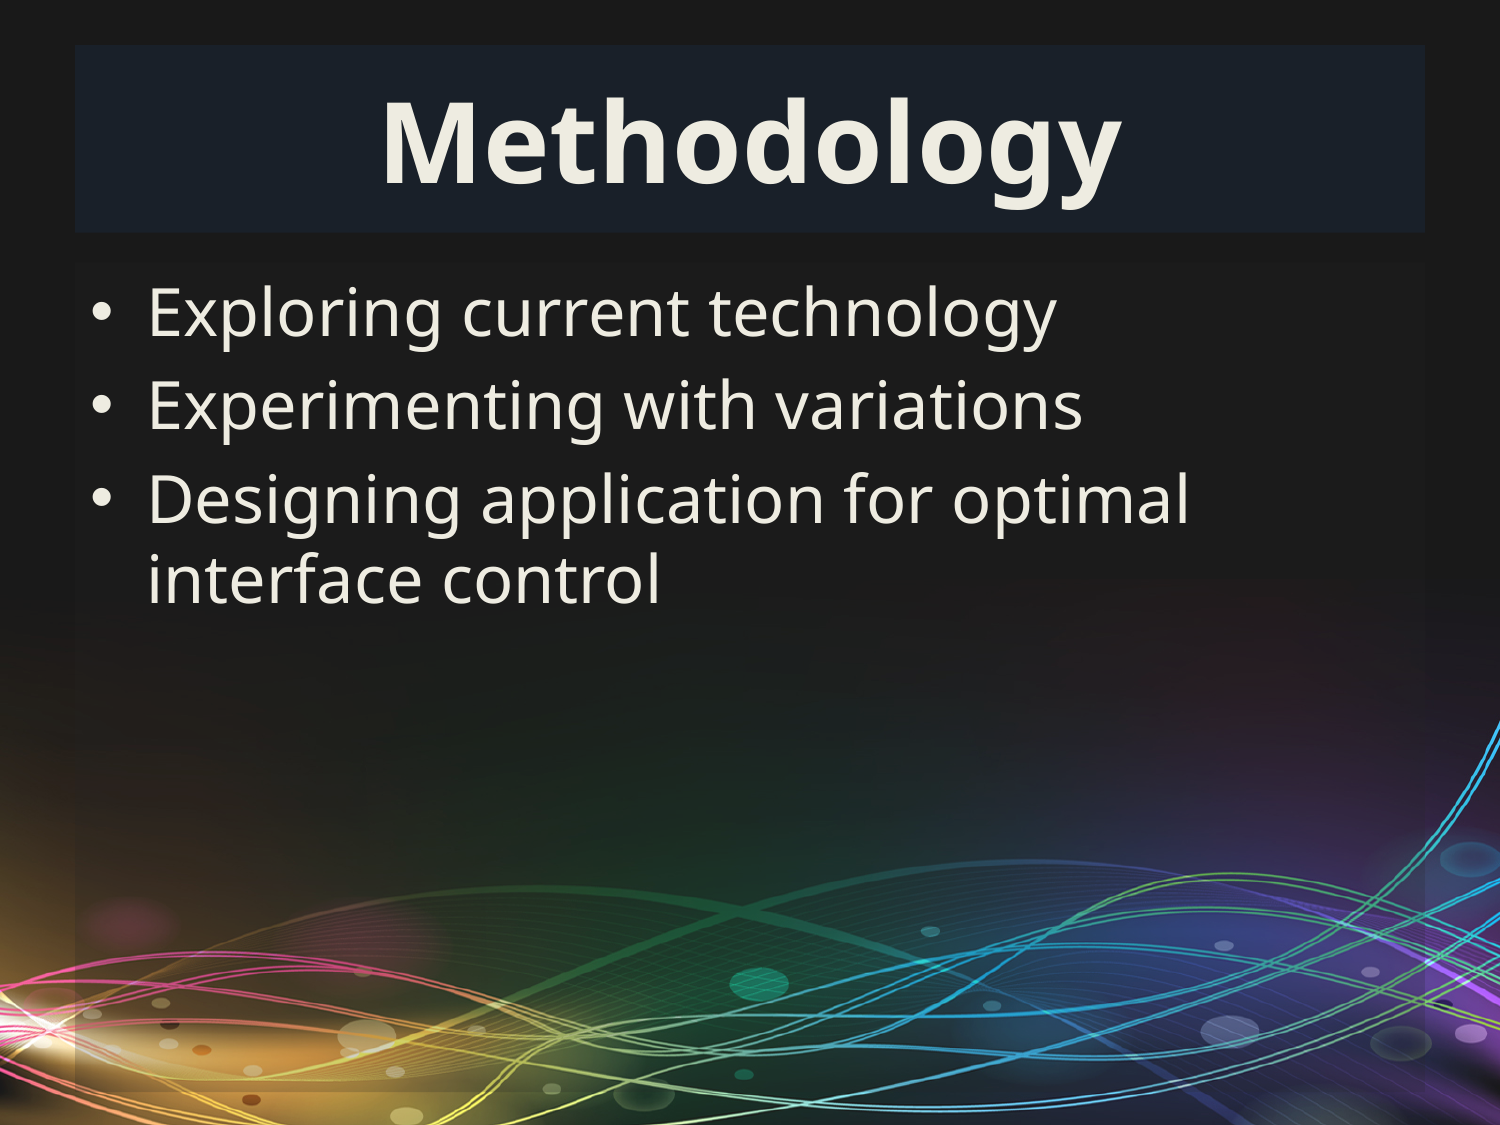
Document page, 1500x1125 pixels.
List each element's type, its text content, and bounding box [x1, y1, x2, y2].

list Exploring current technology Experimenting with variations Designing application for optimal interface control [75, 262, 1425, 1093]
title Methodology [75, 45, 1425, 233]
